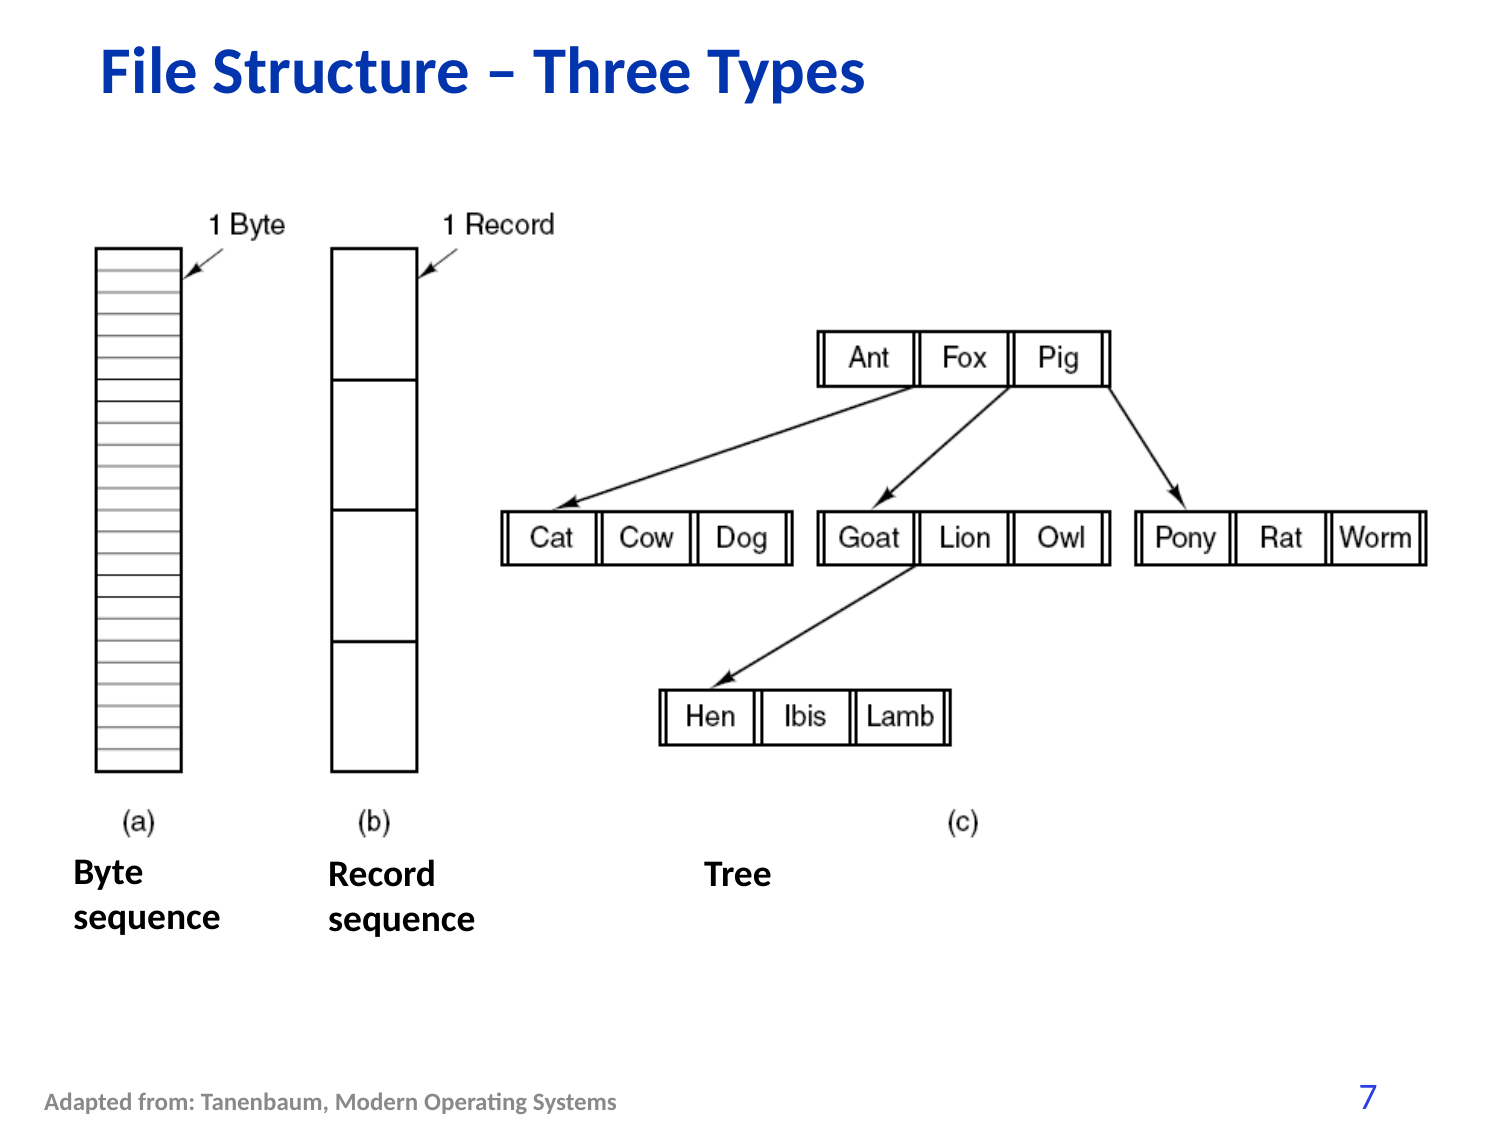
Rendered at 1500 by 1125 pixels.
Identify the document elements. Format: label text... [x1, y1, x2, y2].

text_box Adapted from: Tanenbaum, Modern Operating Systems [29, 1082, 668, 1120]
text_box Record sequence [313, 868, 491, 946]
text_box Tree [689, 868, 787, 901]
title File Structure – Three Types [85, 28, 1261, 117]
text_box Byte sequence [58, 863, 236, 944]
picture [62, 169, 1448, 860]
